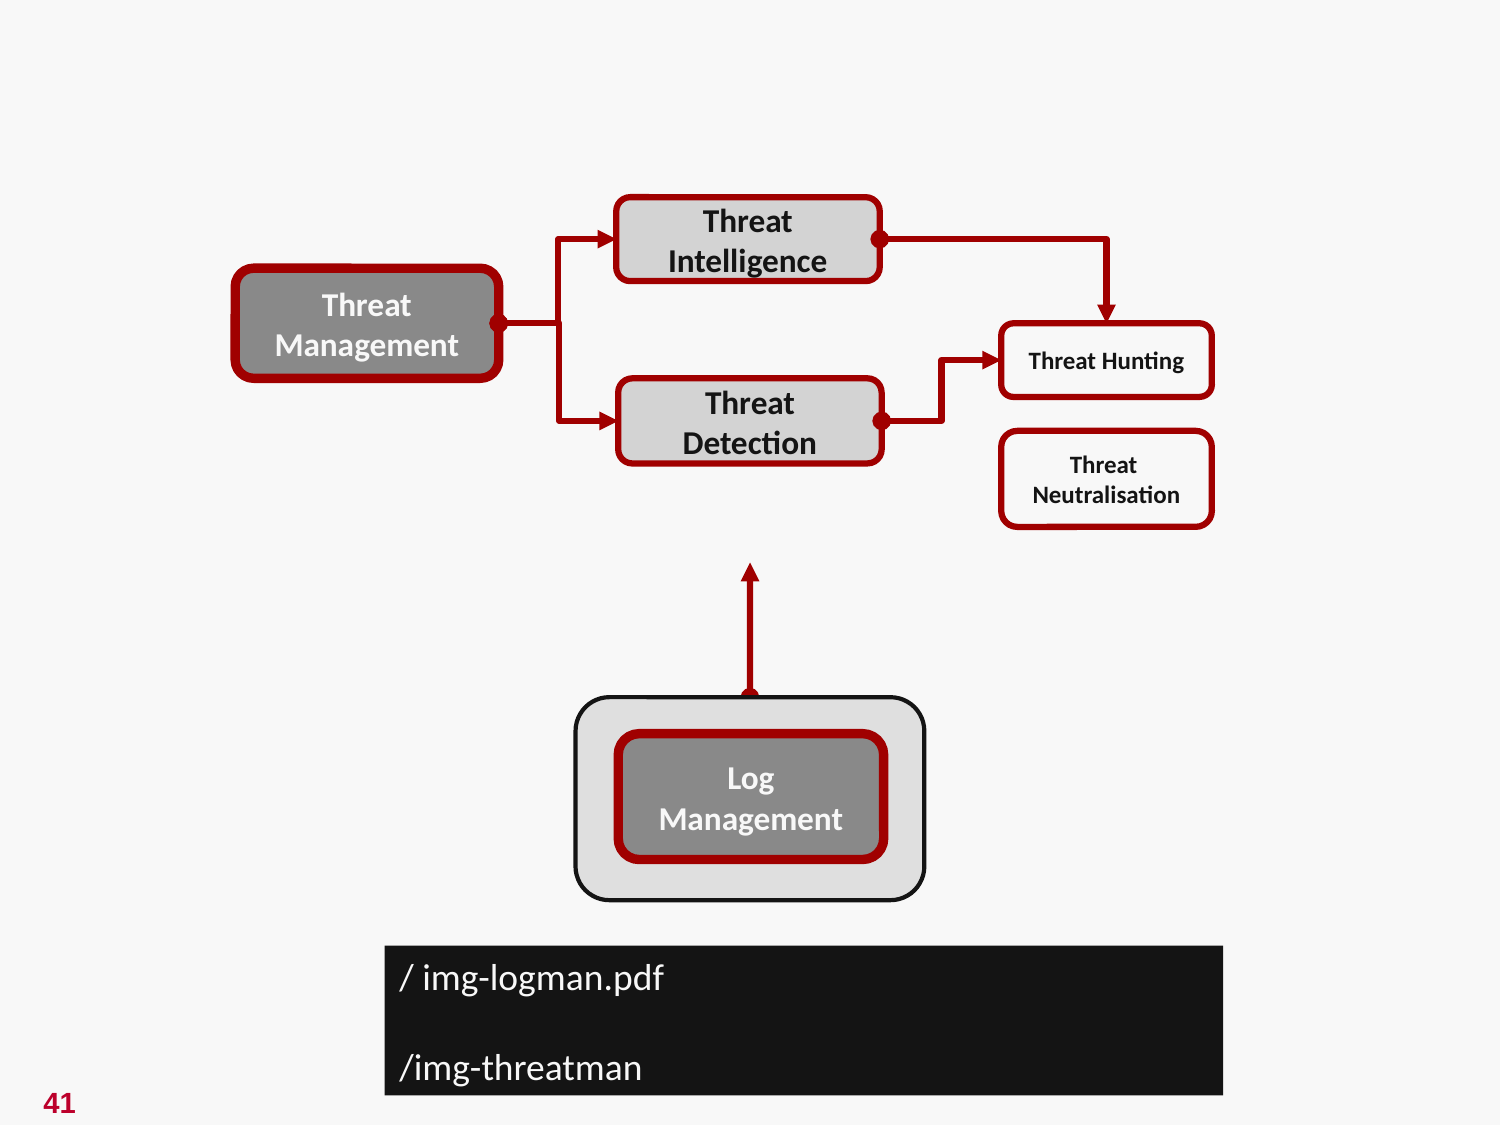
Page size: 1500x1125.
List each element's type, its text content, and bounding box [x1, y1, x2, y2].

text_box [881, 359, 1002, 422]
text_box / img-logman.pdf /img-threatman [384, 945, 1224, 1096]
text_box [573, 695, 927, 903]
text_box Threat Management [233, 266, 493, 381]
text_box Log Management [616, 731, 886, 862]
text_box Threat Detection [616, 376, 884, 466]
text_box Threat Hunting [999, 321, 1214, 400]
text_box Threat Neutralisation [999, 428, 1214, 529]
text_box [879, 238, 1107, 324]
text_box Threat Intelligence [614, 195, 882, 284]
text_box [498, 323, 619, 422]
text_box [498, 238, 617, 322]
